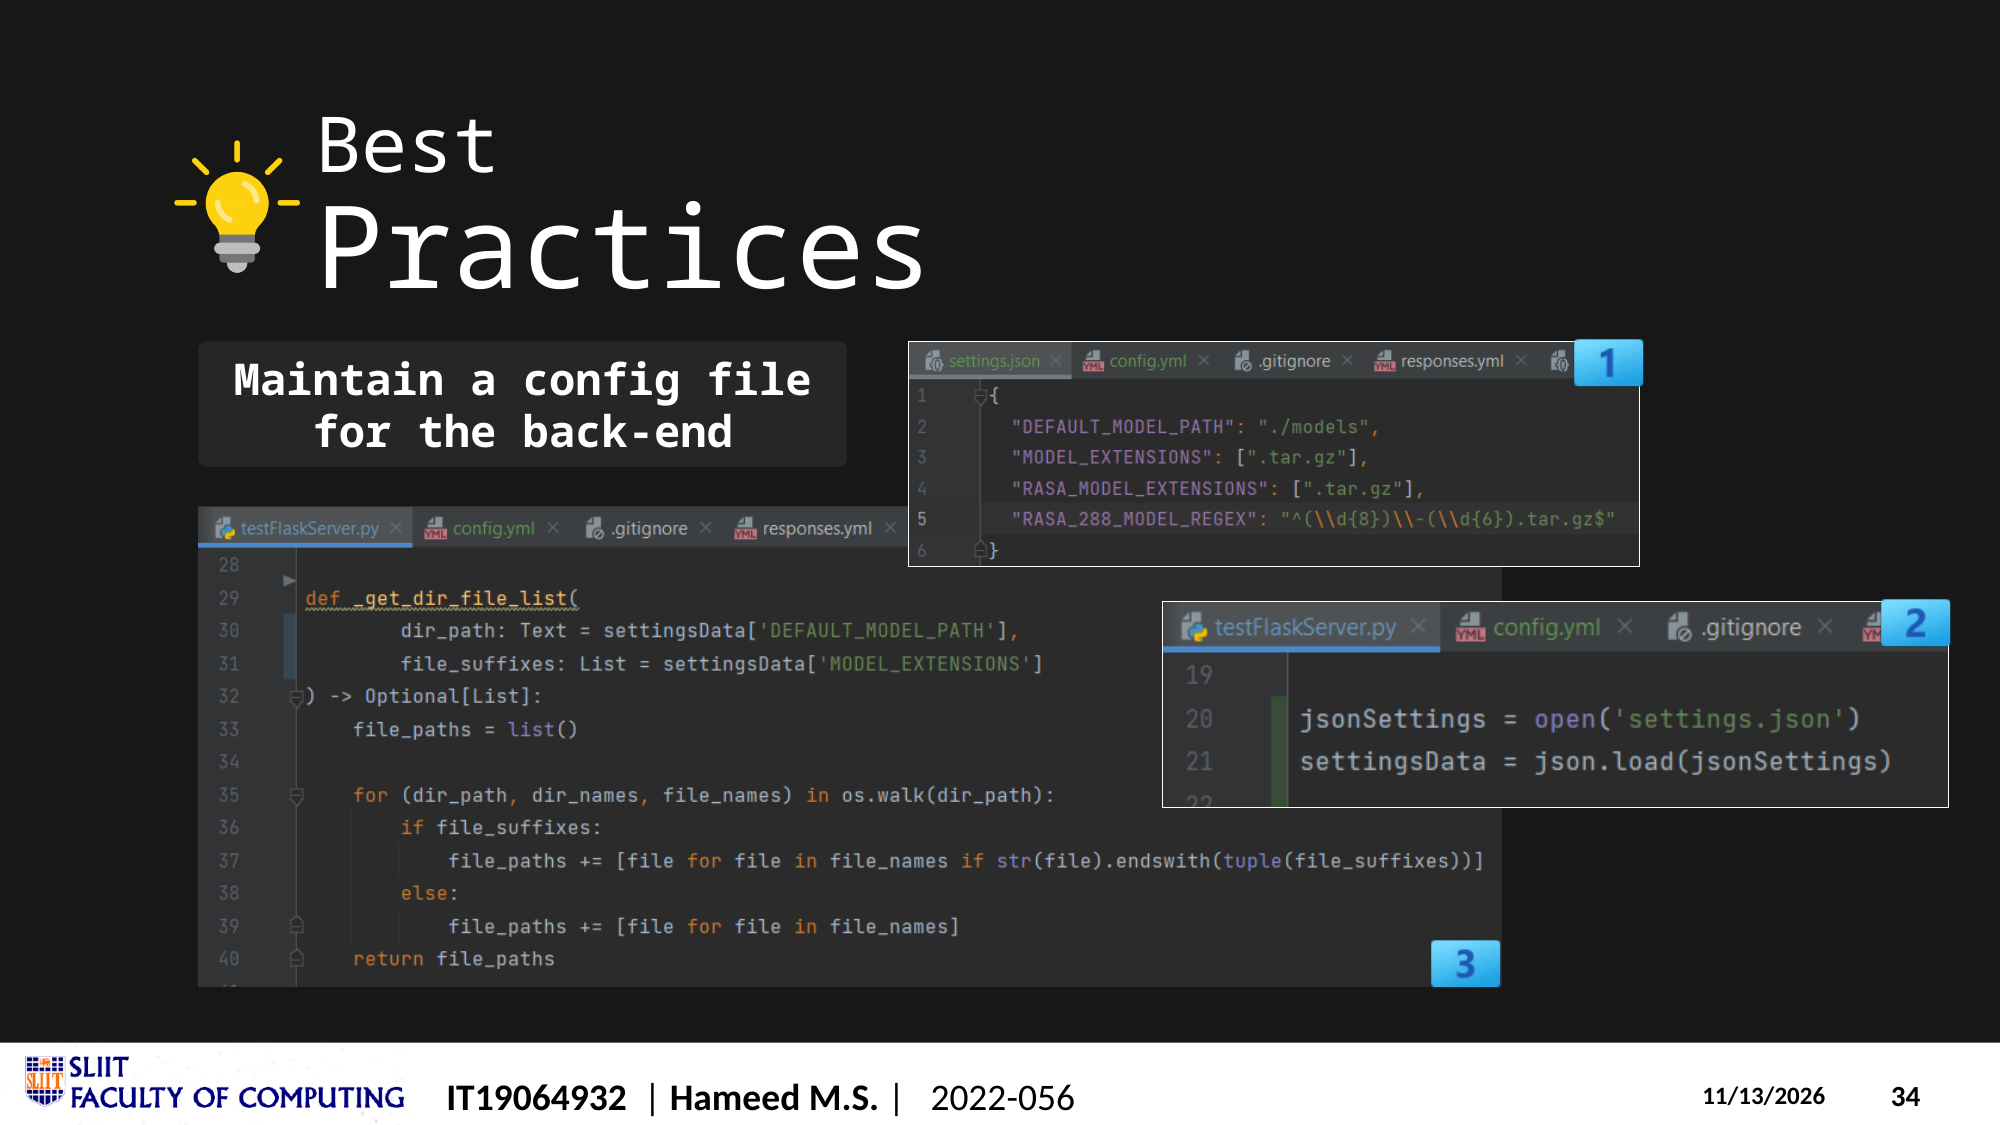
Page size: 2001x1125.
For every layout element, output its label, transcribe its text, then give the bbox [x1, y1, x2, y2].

text_box Best Practices [300, 93, 1146, 321]
text_box Maintain a config file for the back-end [197, 340, 849, 468]
picture [161, 131, 313, 282]
picture [198, 325, 1954, 1002]
picture [0, 1045, 413, 1125]
